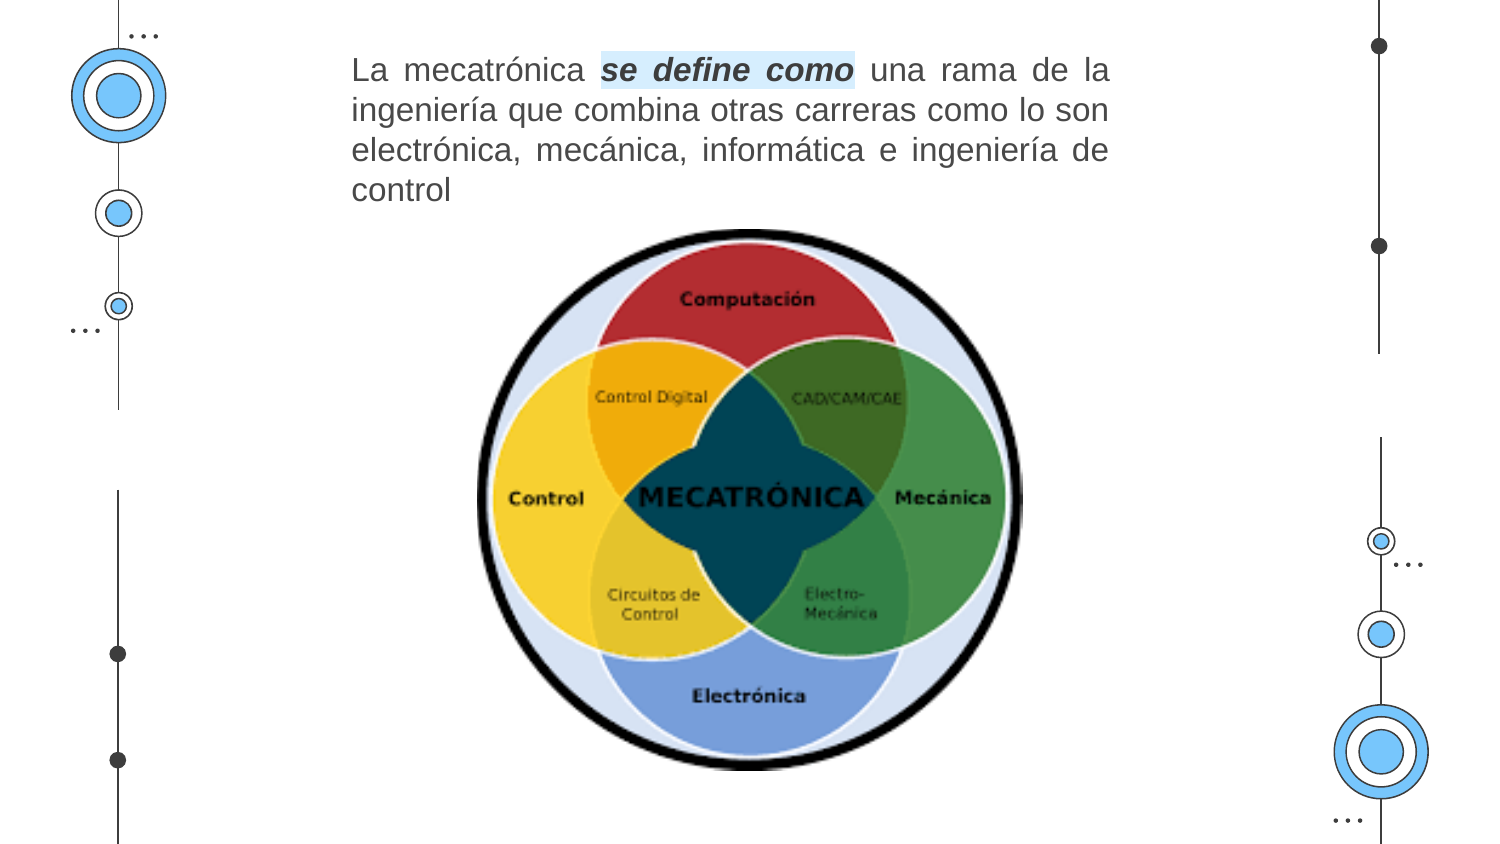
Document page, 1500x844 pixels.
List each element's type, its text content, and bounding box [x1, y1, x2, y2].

picture [477, 228, 1023, 772]
subtitle La mecatrónica se define como una rama de la ingeniería que combina otras carreras como lo son electrónica, mecánica, informática e ingeniería de control [336, 33, 1126, 220]
